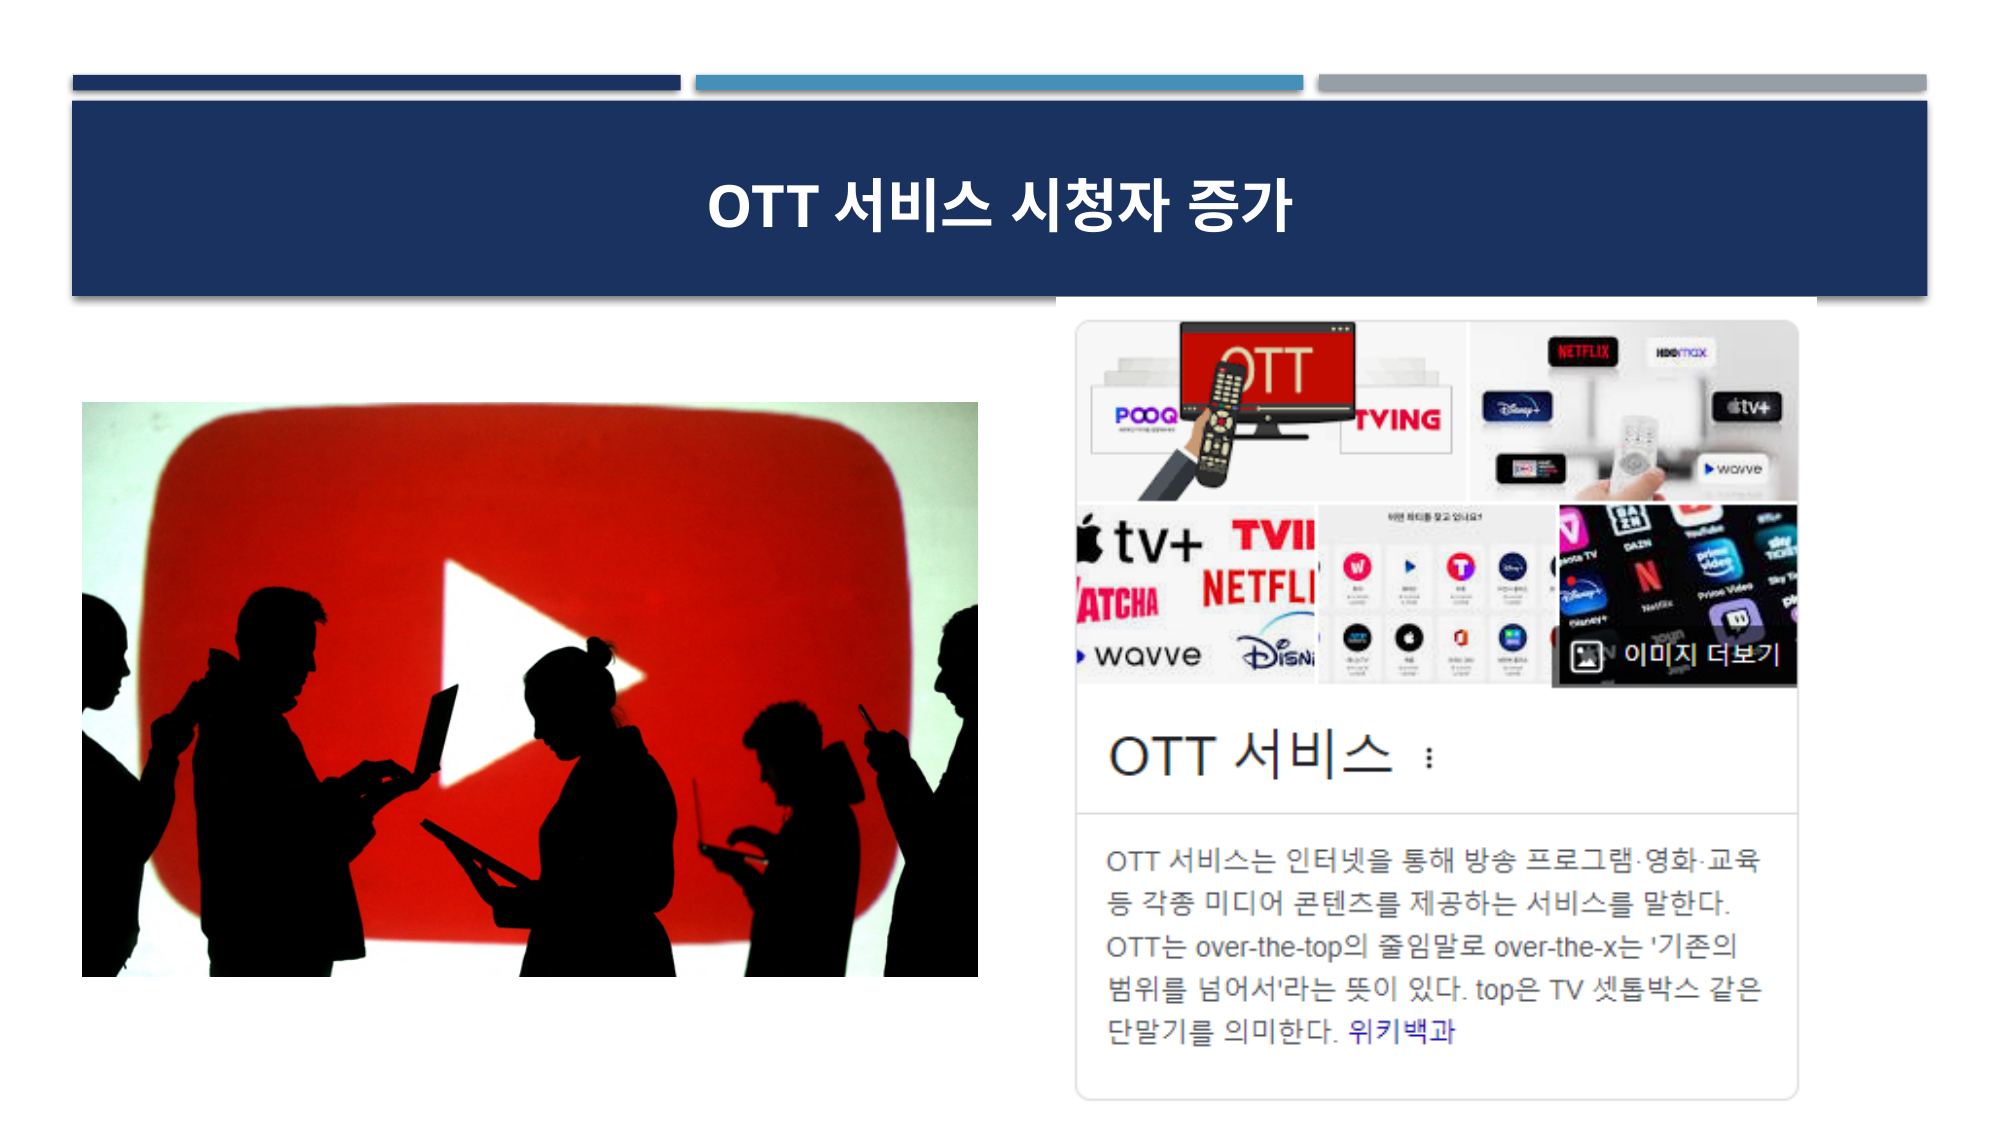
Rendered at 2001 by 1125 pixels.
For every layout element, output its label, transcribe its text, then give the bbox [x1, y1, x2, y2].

picture [81, 402, 979, 977]
title OTT서비스 시청자 증가 [95, 148, 1906, 247]
picture [1056, 297, 1817, 1109]
